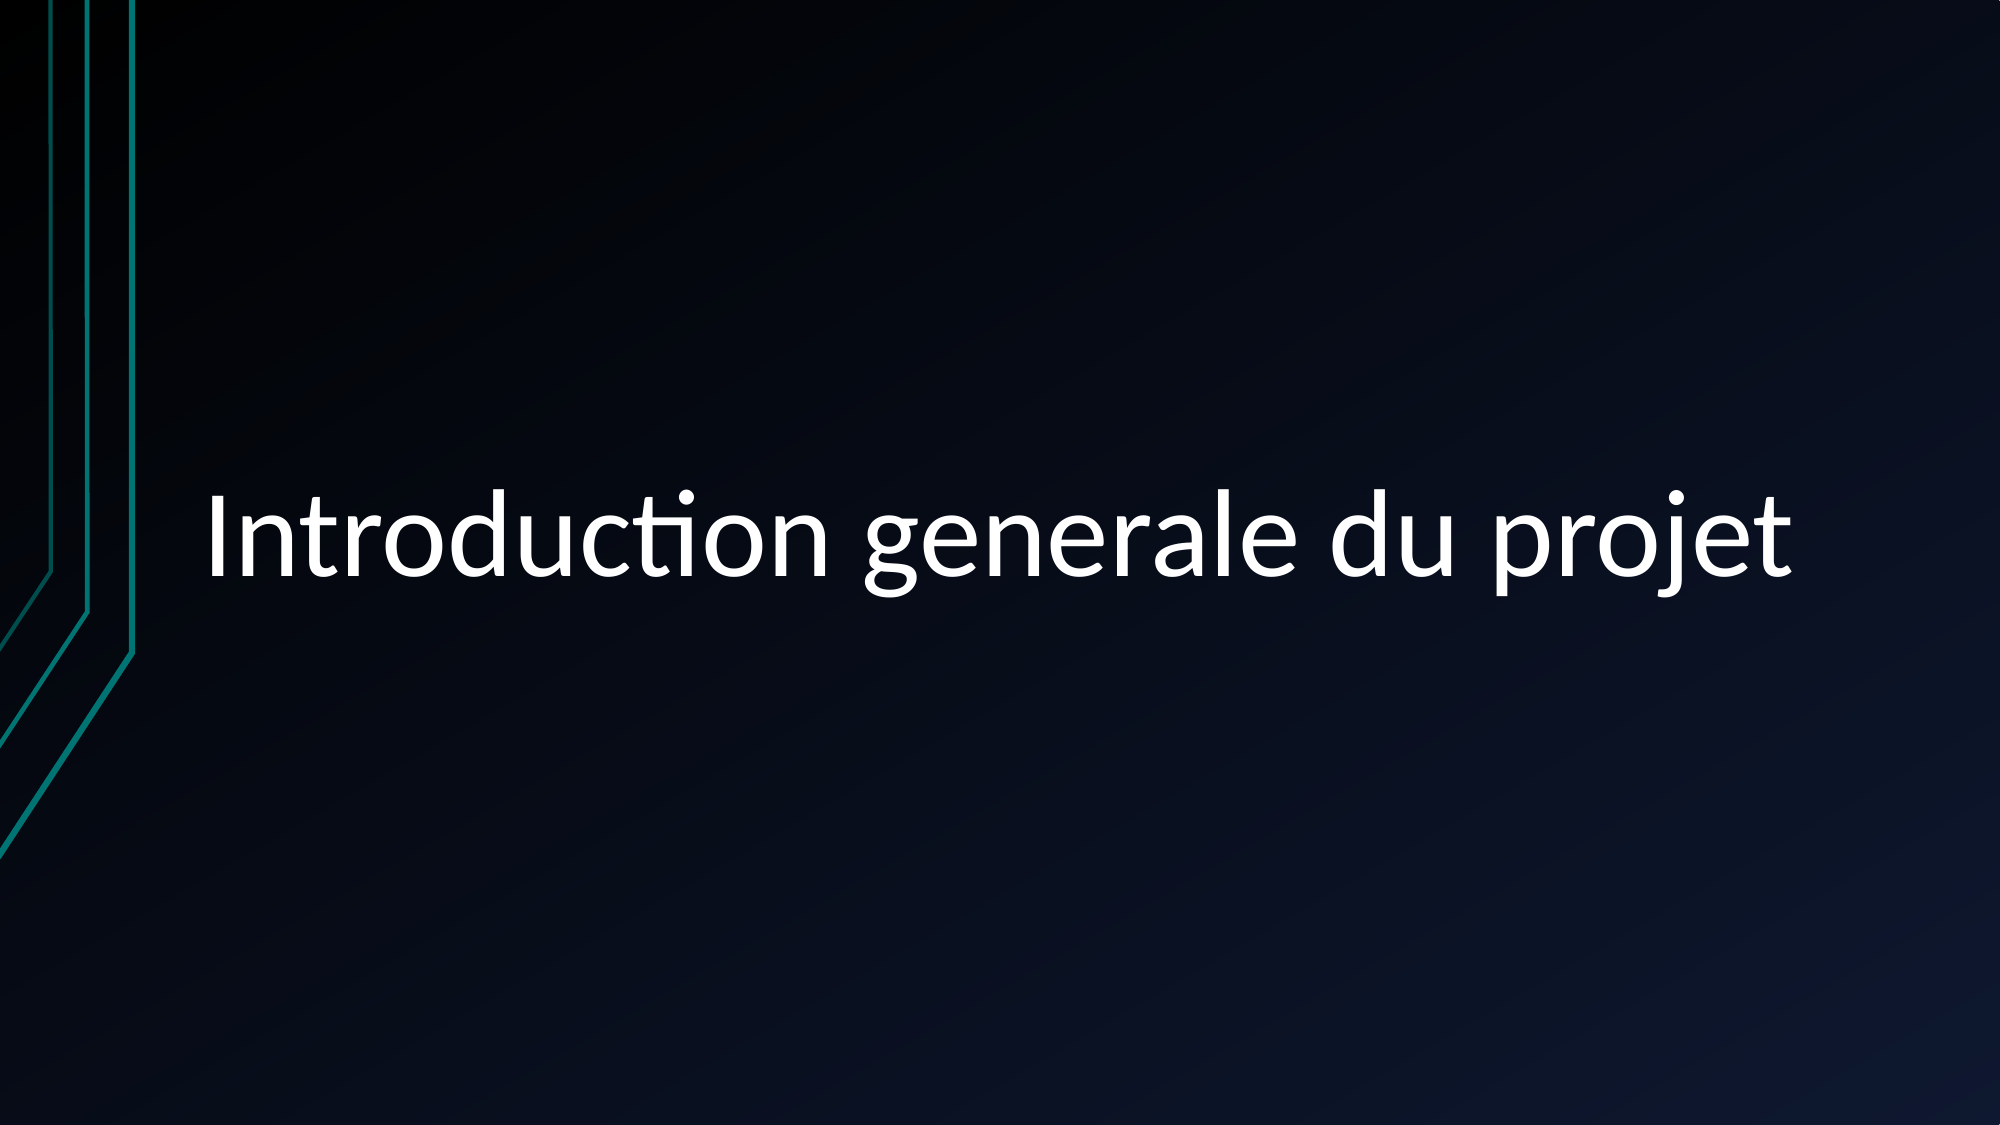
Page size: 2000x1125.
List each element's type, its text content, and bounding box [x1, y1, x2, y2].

title Introduction generale du projet [149, 444, 1850, 764]
